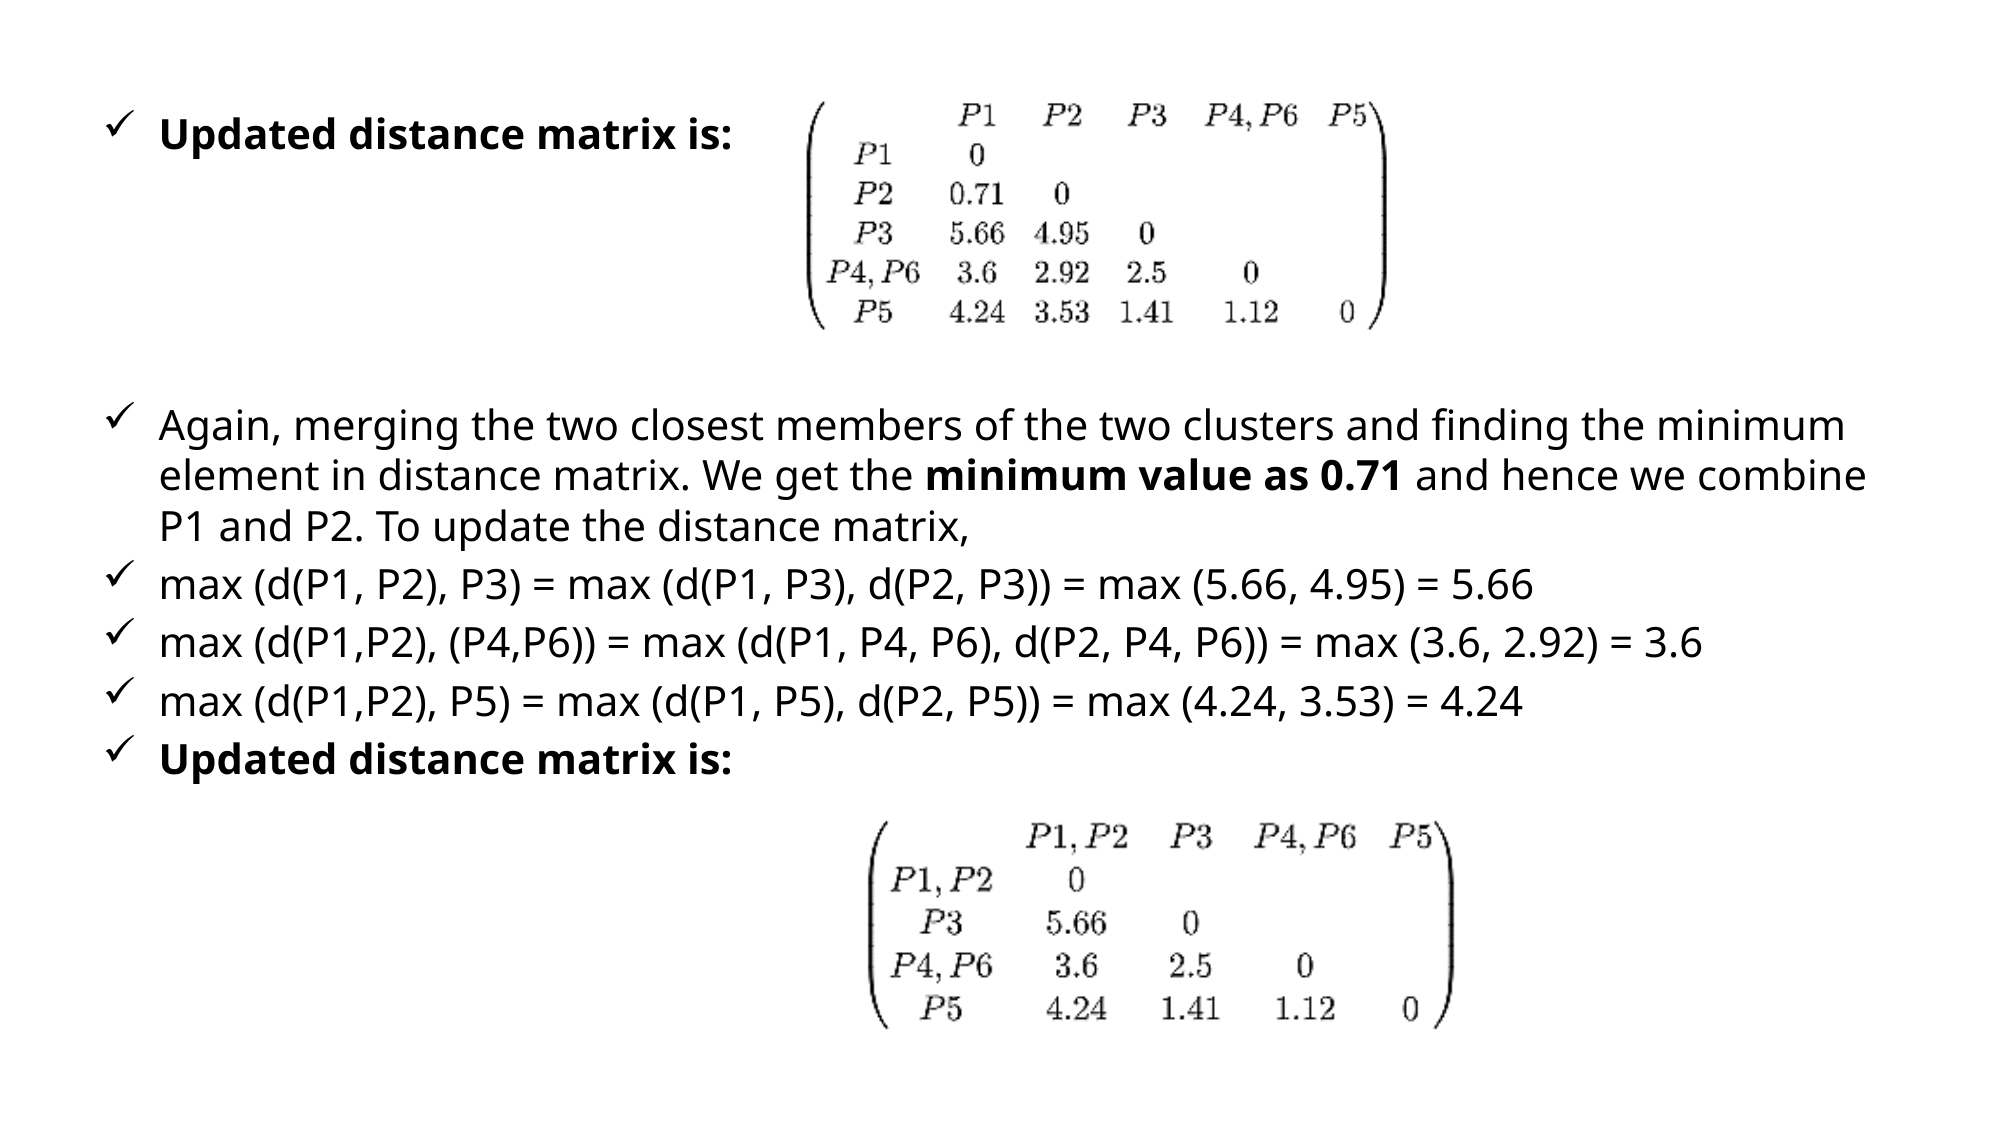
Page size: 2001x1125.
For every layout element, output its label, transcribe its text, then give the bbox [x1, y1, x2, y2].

picture [824, 774, 1479, 1076]
picture [762, 62, 1413, 363]
list Updated distance matrix is: Again, merging the two closest members of the two clusters and finding the minimum element in distance matrix. We get the minimum value as 0.71 and hence we combine P1 and P2. To update the distance matrix, max (d(P1, P2), P3) = max (d(P1, P3), d(P2, P3)) = max (5.66, 4.95) = 5.66 max (d(P1,P2), (P4,P6)) = max (d(P1, P4, P6), d(P2, P4, P6)) = max (3.6, 2.92) = 3.6 max (d(P1,P2), P5) = max (d(P1, P5), d(P2, P5)) = max (4.24, 3.53) = 4.24 Updated distance matrix is: [87, 99, 1888, 1075]
